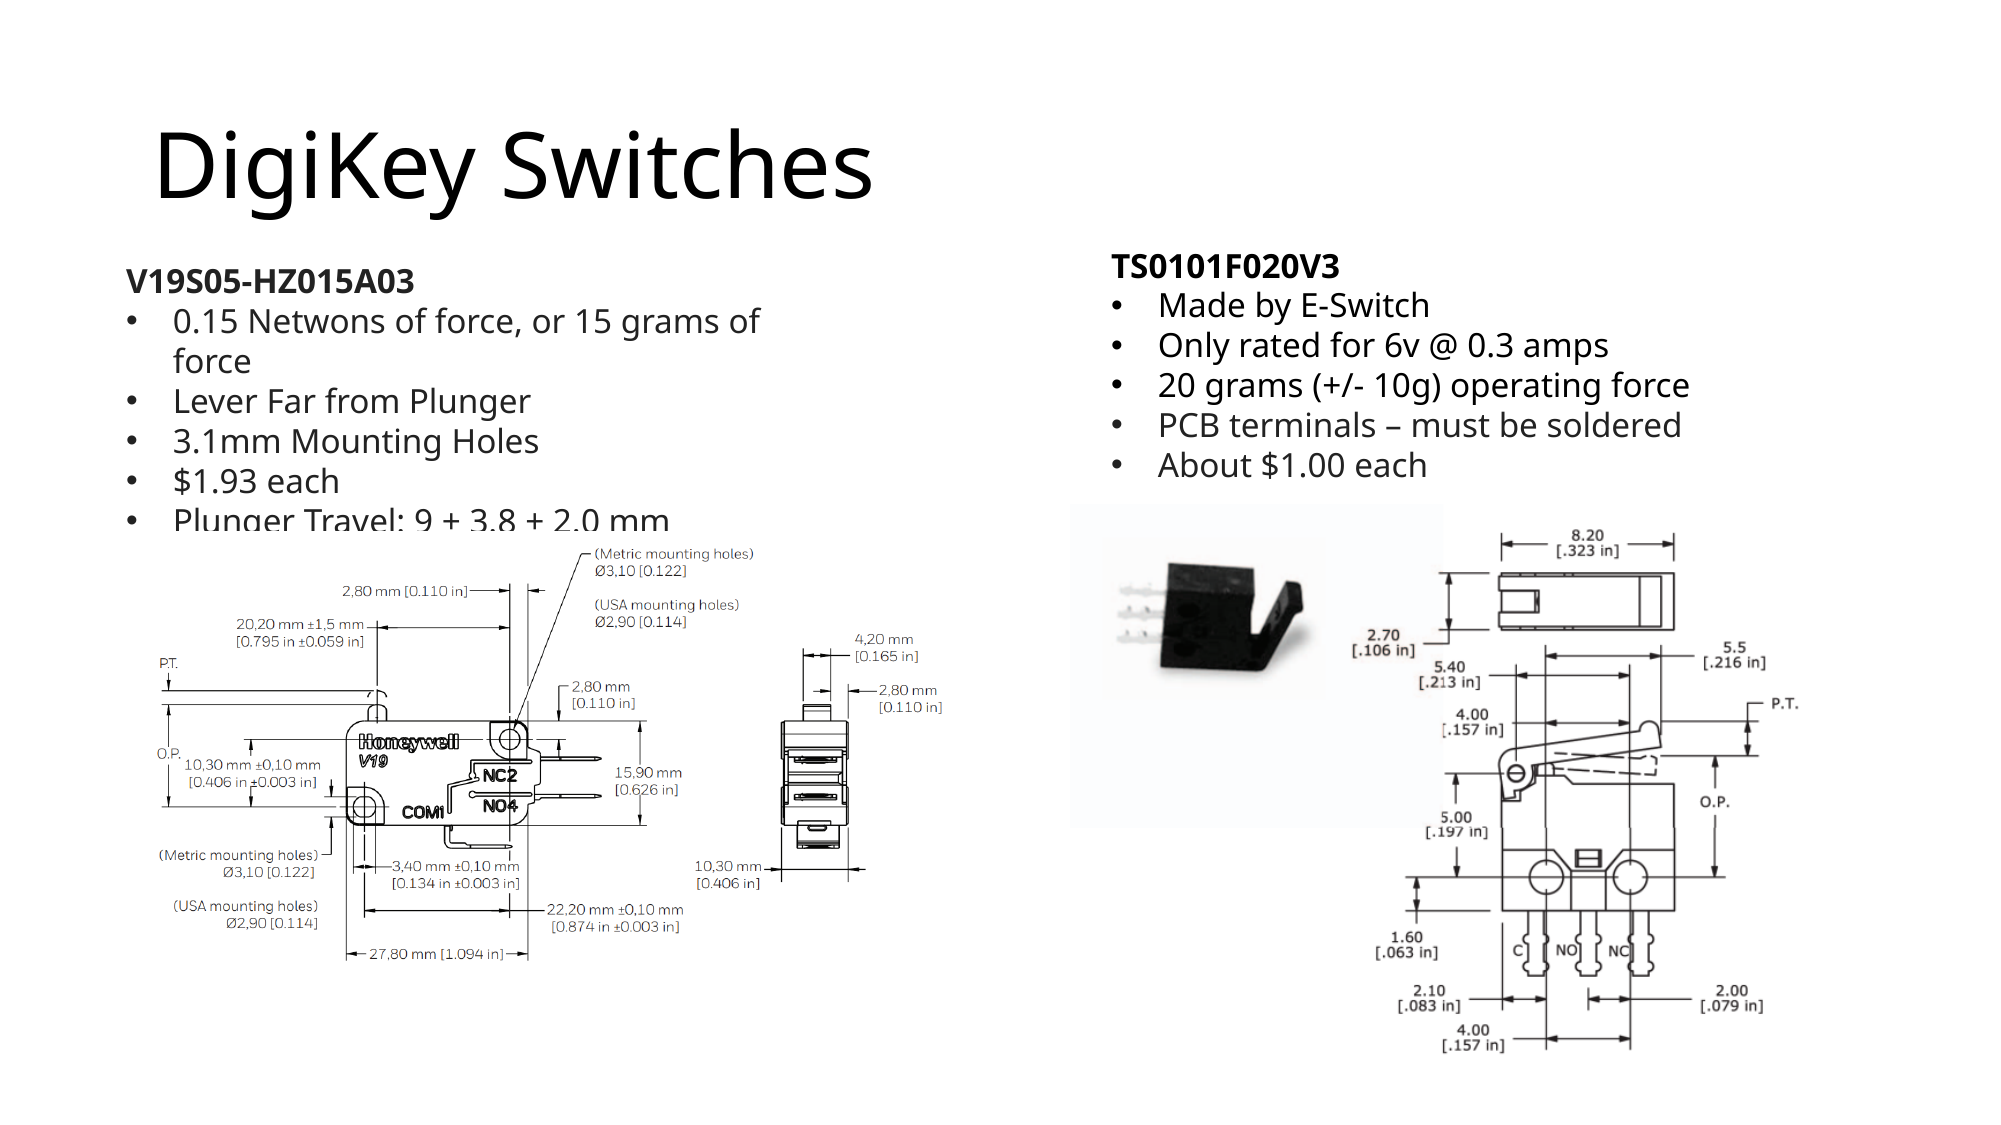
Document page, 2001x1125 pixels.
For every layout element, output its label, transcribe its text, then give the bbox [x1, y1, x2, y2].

text_box TS0101F020V3 Made by E-Switch Only rated for 6v @ 0.3 amps 20 grams (+/- 10g) operating force PCB terminals – must be soldered About $1.00 each [1096, 237, 1752, 504]
title DigiKey Switches [137, 59, 1863, 278]
picture [70, 531, 960, 968]
picture [1069, 504, 1815, 1066]
text_box V19S05-HZ015A03 0.15 Netwons of force, or 15 grams of force Lever Far from Plunger 3.1mm Mounting Holes $1.93 each Plunger Travel: 9 + 3.8 + 2.0 mm [111, 252, 856, 531]
